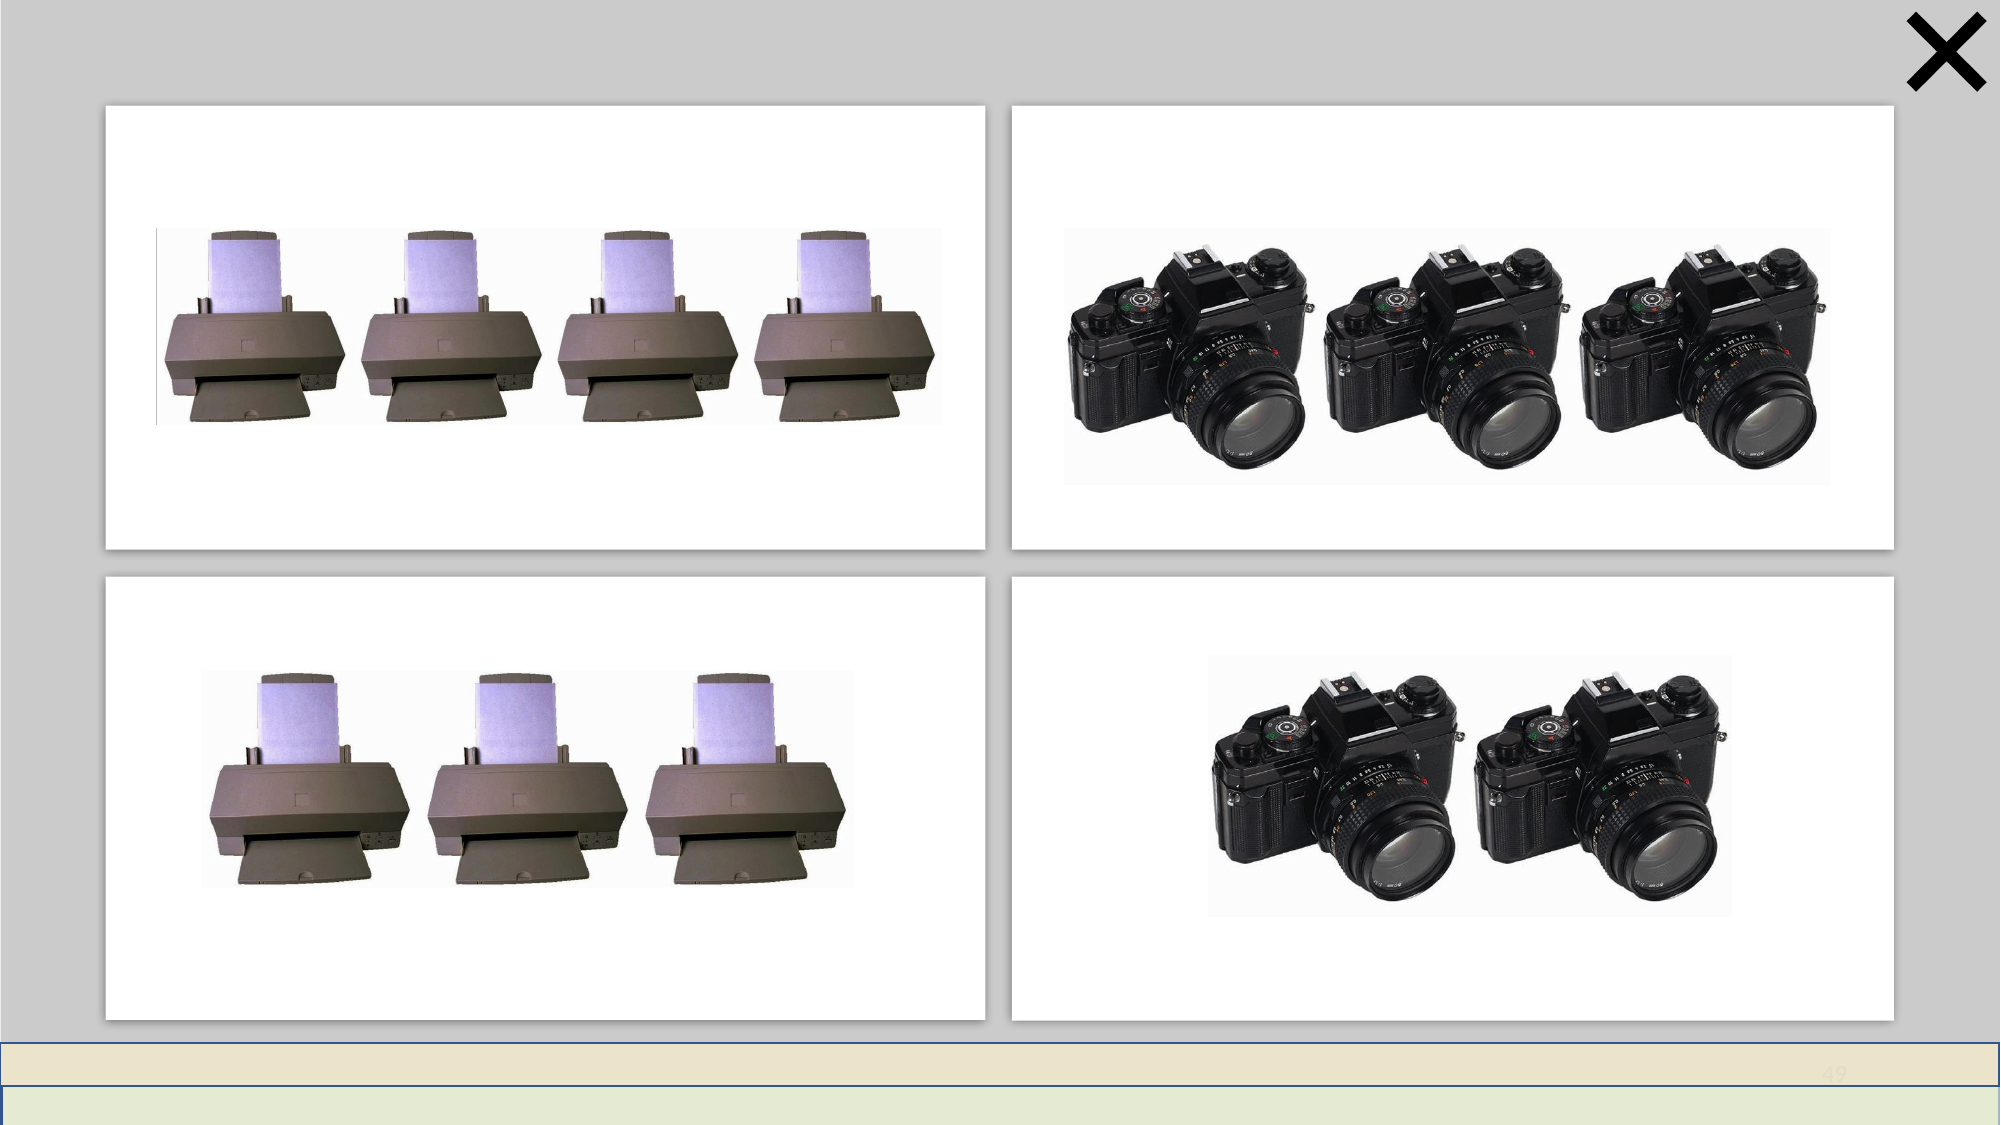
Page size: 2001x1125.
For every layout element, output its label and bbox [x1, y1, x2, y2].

picture [156, 228, 942, 425]
text_box [0, 1042, 2000, 1085]
picture [1064, 228, 1831, 485]
text_box [1011, 104, 1895, 551]
picture [199, 670, 854, 889]
text_box [0, 0, 2000, 1042]
text_box [104, 104, 986, 551]
picture [1208, 655, 1732, 917]
picture [1892, 0, 2000, 106]
text_box [1011, 576, 1895, 1022]
text_box [104, 576, 986, 1021]
text_box [0, 1085, 2000, 1125]
